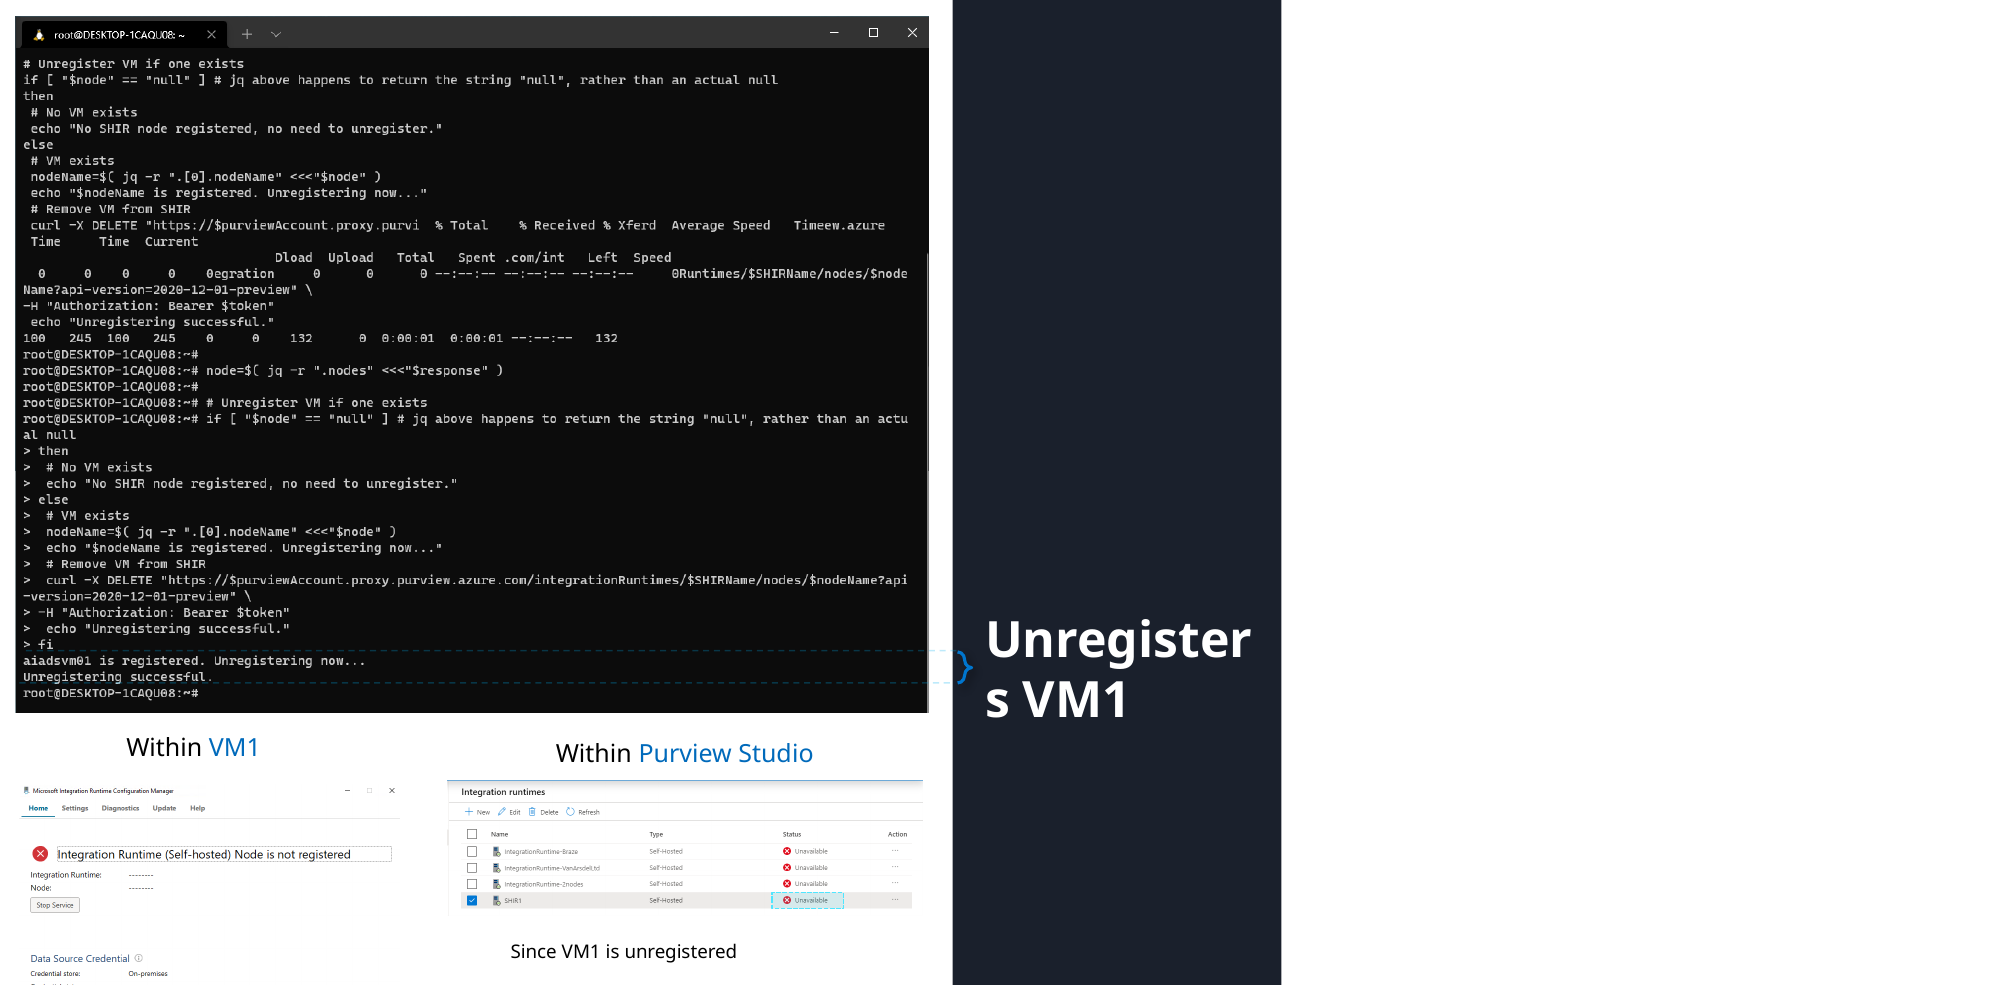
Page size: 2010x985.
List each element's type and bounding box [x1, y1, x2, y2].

text_box [0, 0, 1282, 985]
